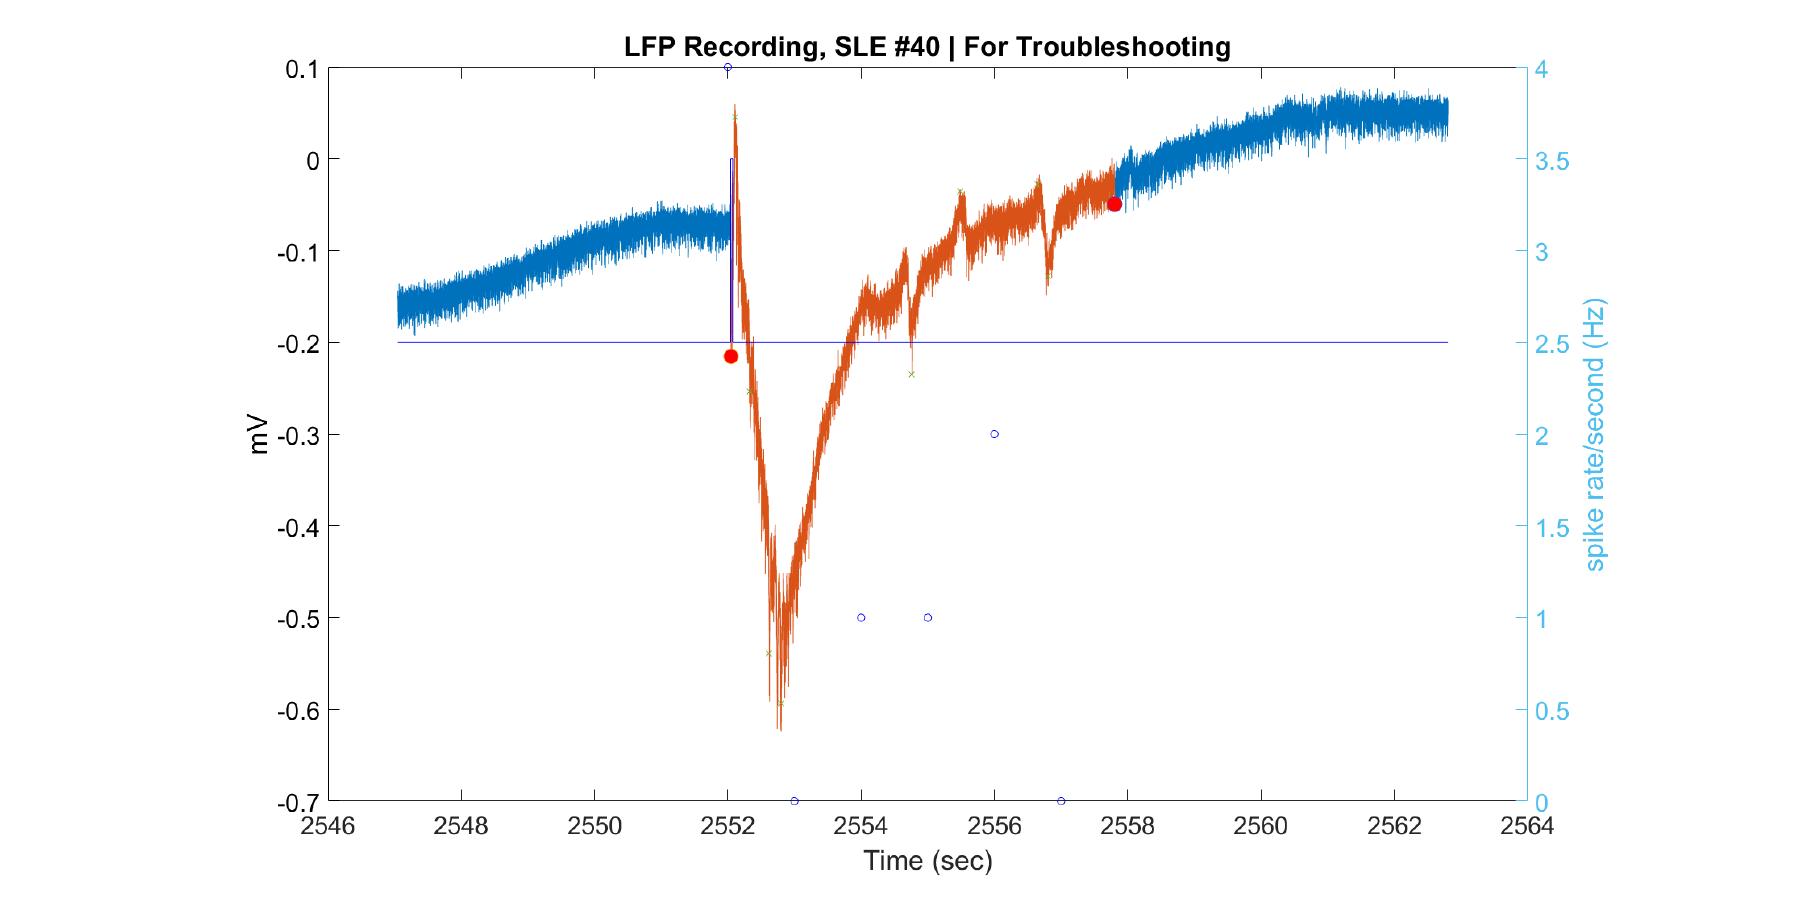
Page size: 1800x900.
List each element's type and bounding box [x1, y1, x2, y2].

picture [126, 0, 1674, 900]
